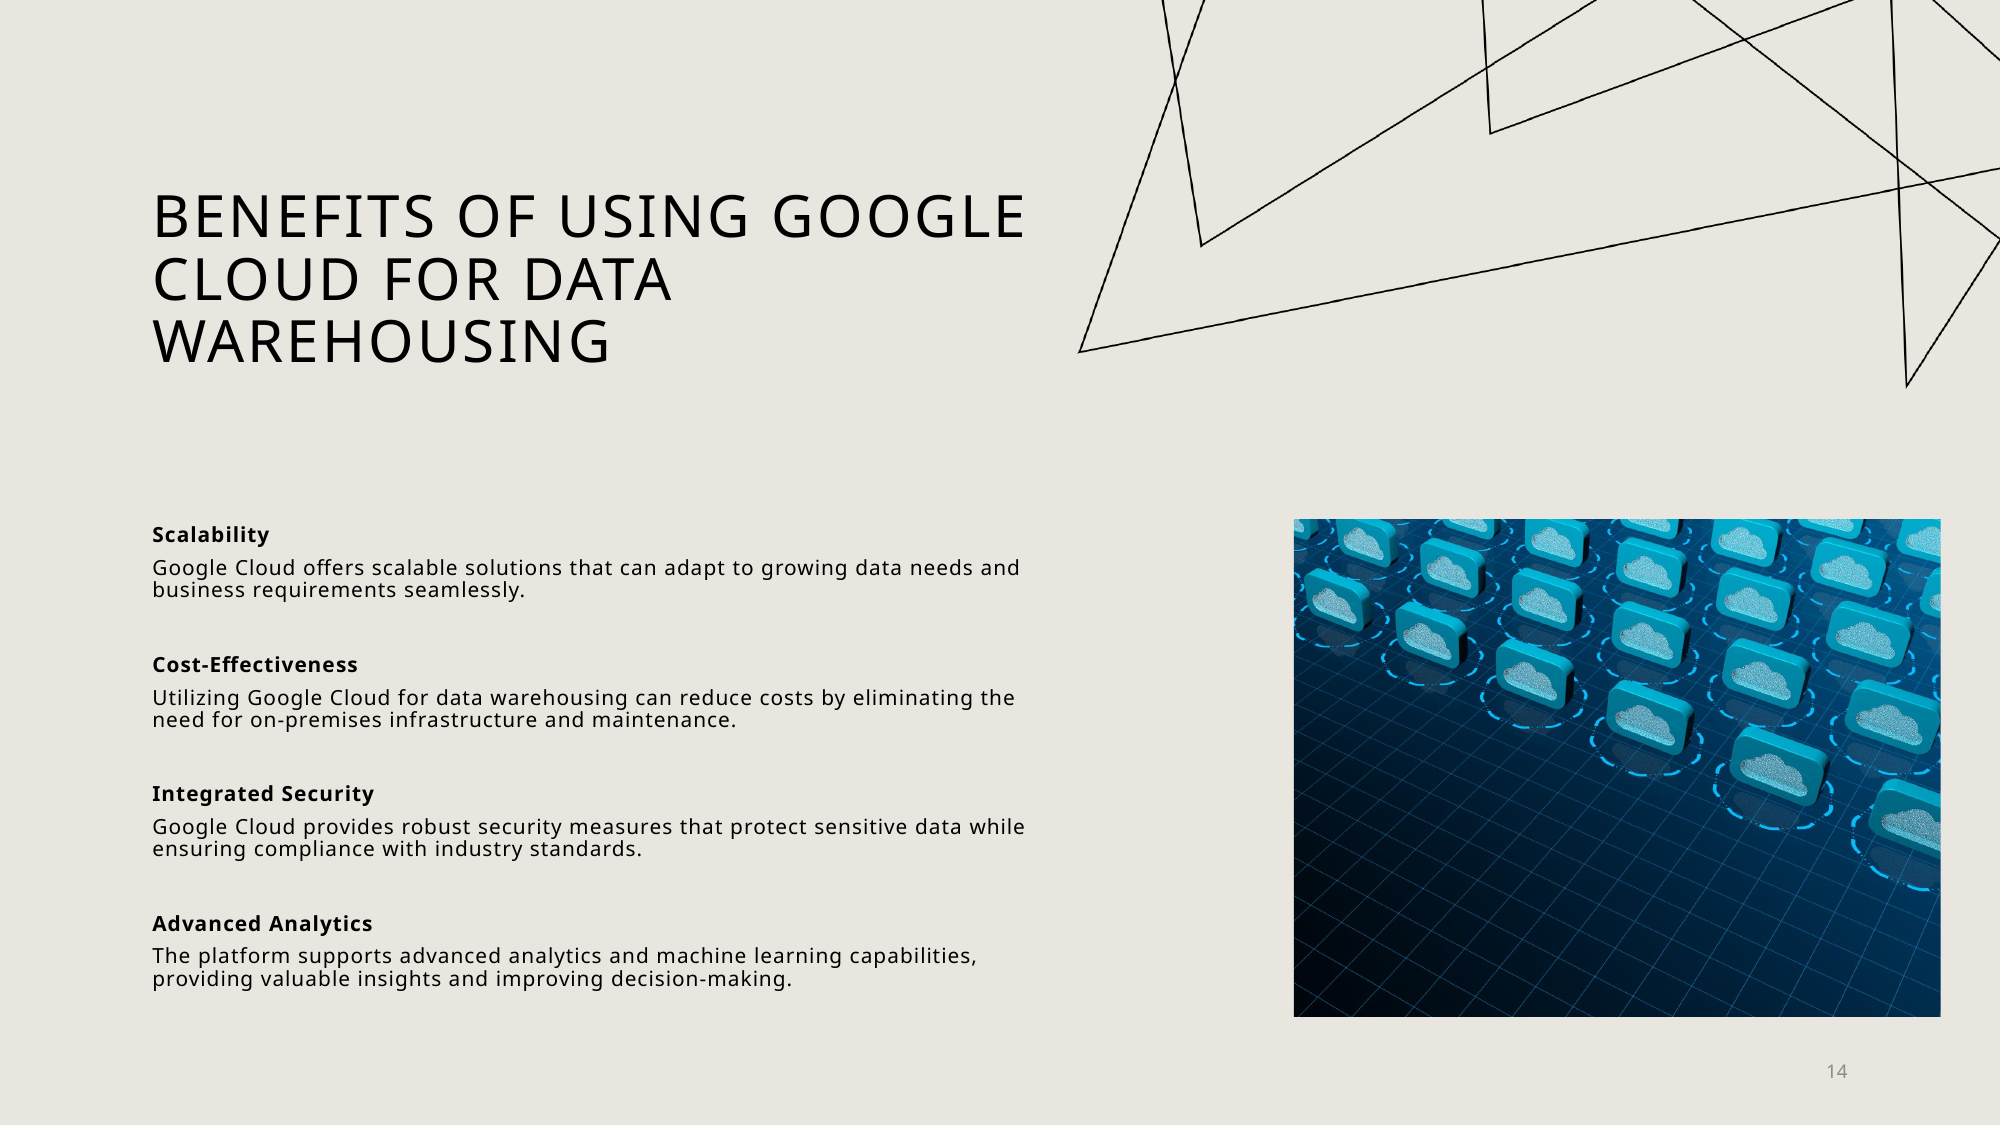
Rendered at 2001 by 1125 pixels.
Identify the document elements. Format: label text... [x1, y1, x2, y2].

slide_number 14 [1412, 1042, 1863, 1103]
title Benefits of Using Google Cloud for Data Warehousing [137, 55, 1066, 384]
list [1293, 519, 1941, 1017]
list Scalability Google Cloud offers scalable solutions that can adapt to growing data needs and business requirements seamlessly. Cost-Effectiveness Utilizing Google Cloud for data warehousing can reduce costs by eliminating the need for on-premises infrastructure and maintenance. Integrated Security Google Cloud provides robust security measures that protect sensitive data while ensuring compliance with industry standards. Advanced Analytics The platform supports advanced analytics and machine learning capabilities, providing valuable insights and improving decision-making. [137, 517, 1078, 1015]
picture [1034, 0, 2000, 389]
